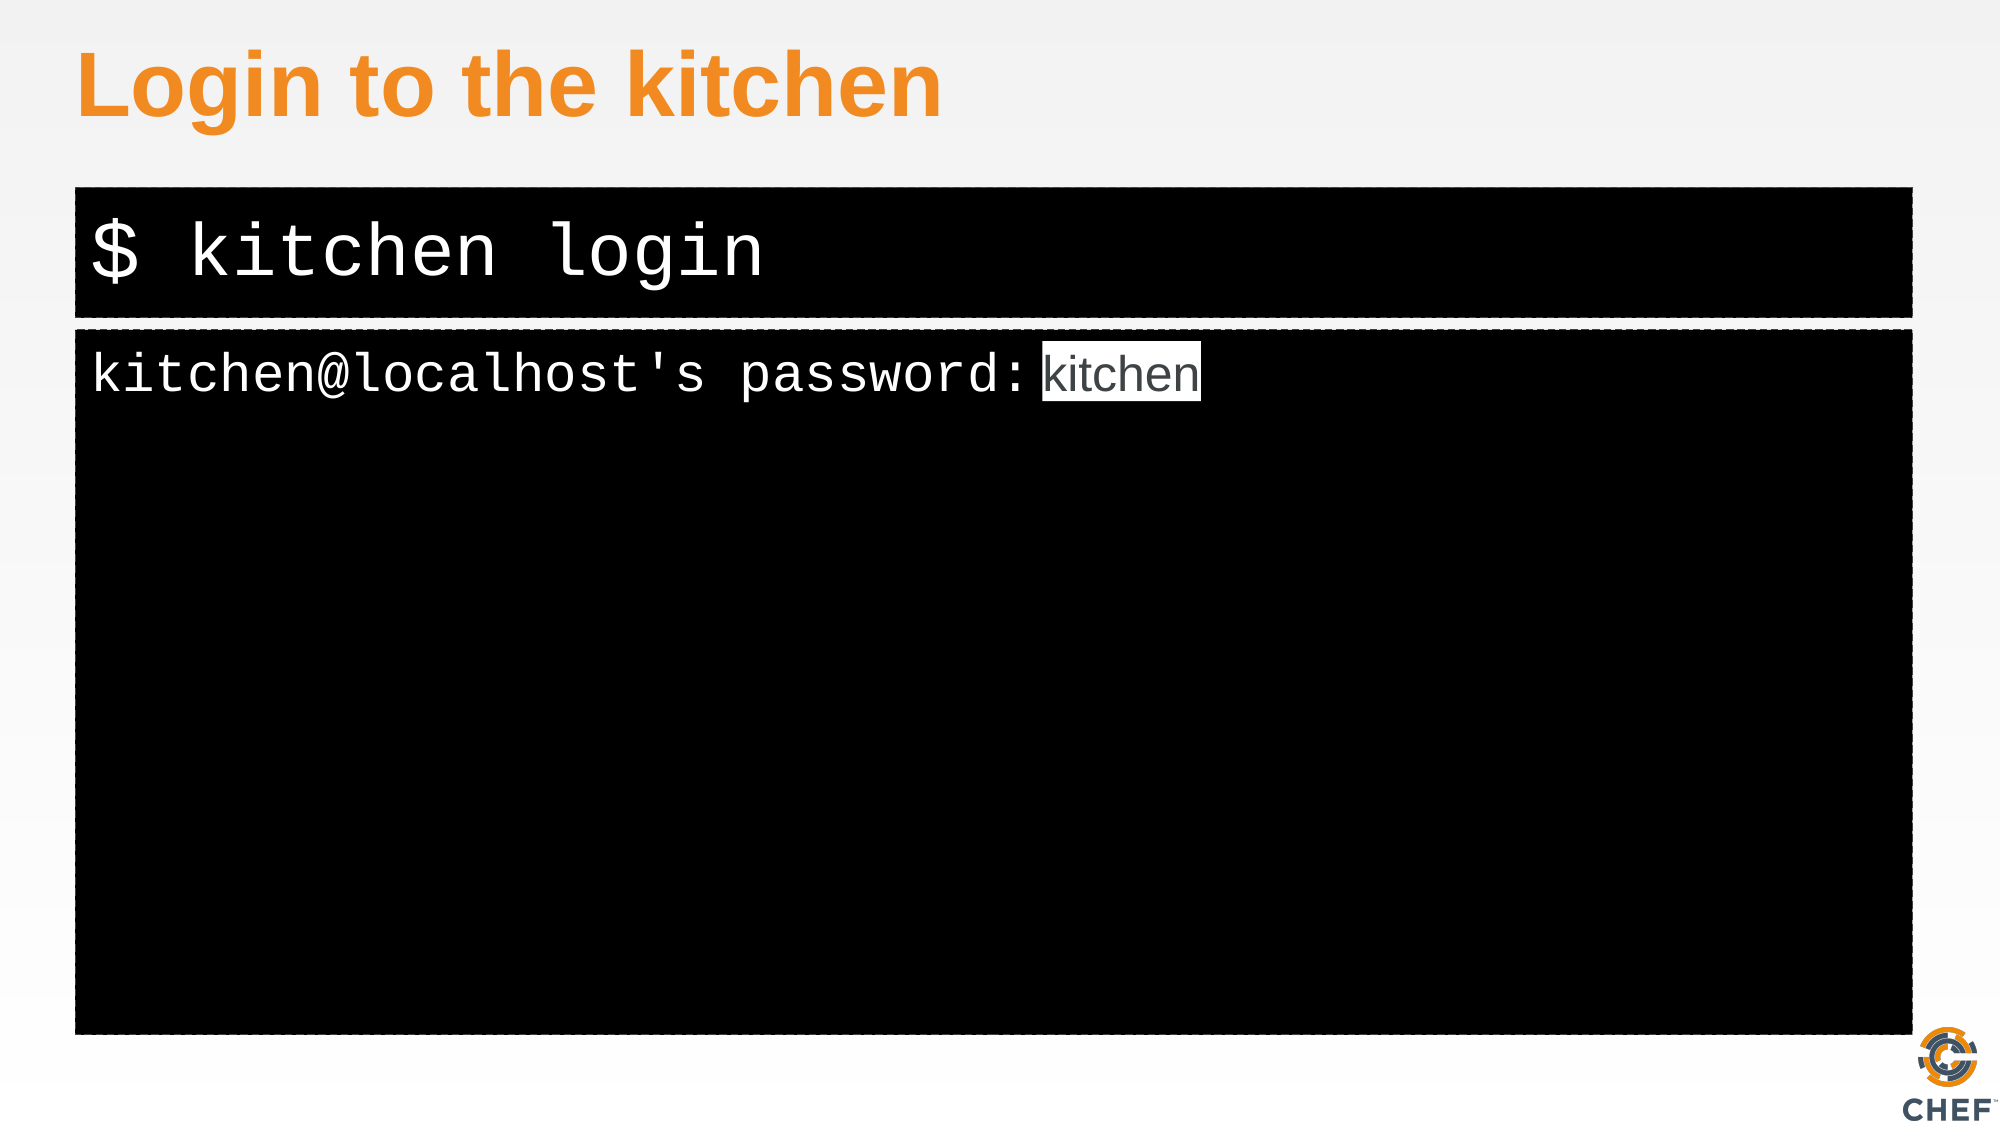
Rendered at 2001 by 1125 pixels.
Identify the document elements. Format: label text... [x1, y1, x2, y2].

text_box kitchen [1042, 341, 1201, 402]
list kitchen login [172, 201, 1908, 291]
picture [1903, 1027, 1998, 1121]
title Login to the kitchen [75, 37, 1913, 140]
list kitchen@localhost's password: [75, 329, 1913, 1035]
